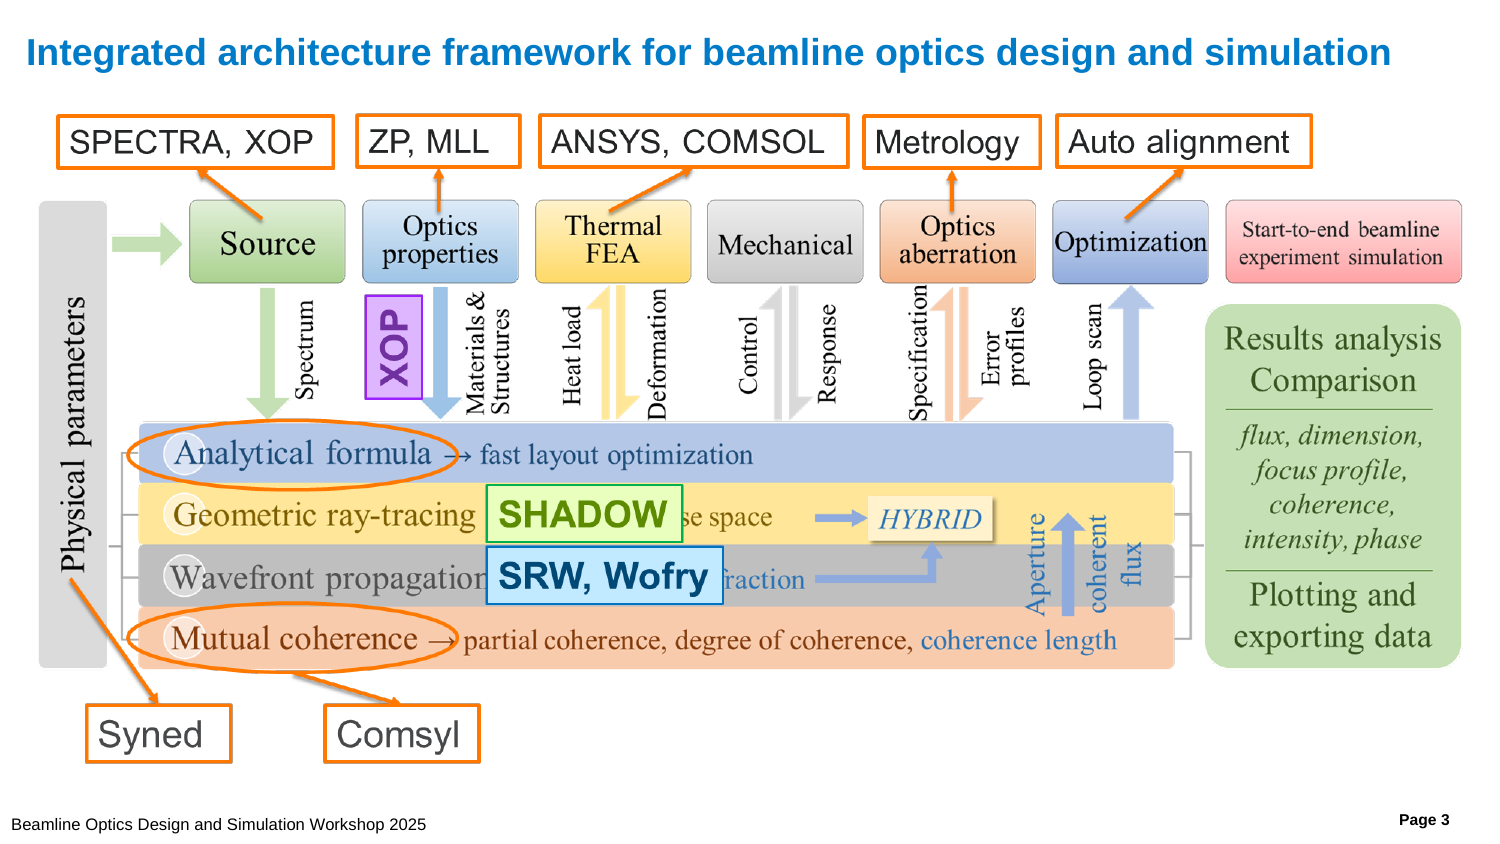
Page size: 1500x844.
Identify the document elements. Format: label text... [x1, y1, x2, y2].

picture [37, 110, 1463, 779]
title Integrated architecture framework for beamline optics design and simulation [11, 15, 1480, 91]
text_box Beamline Optics Design and Simulation Workshop 2025 [11, 813, 437, 837]
